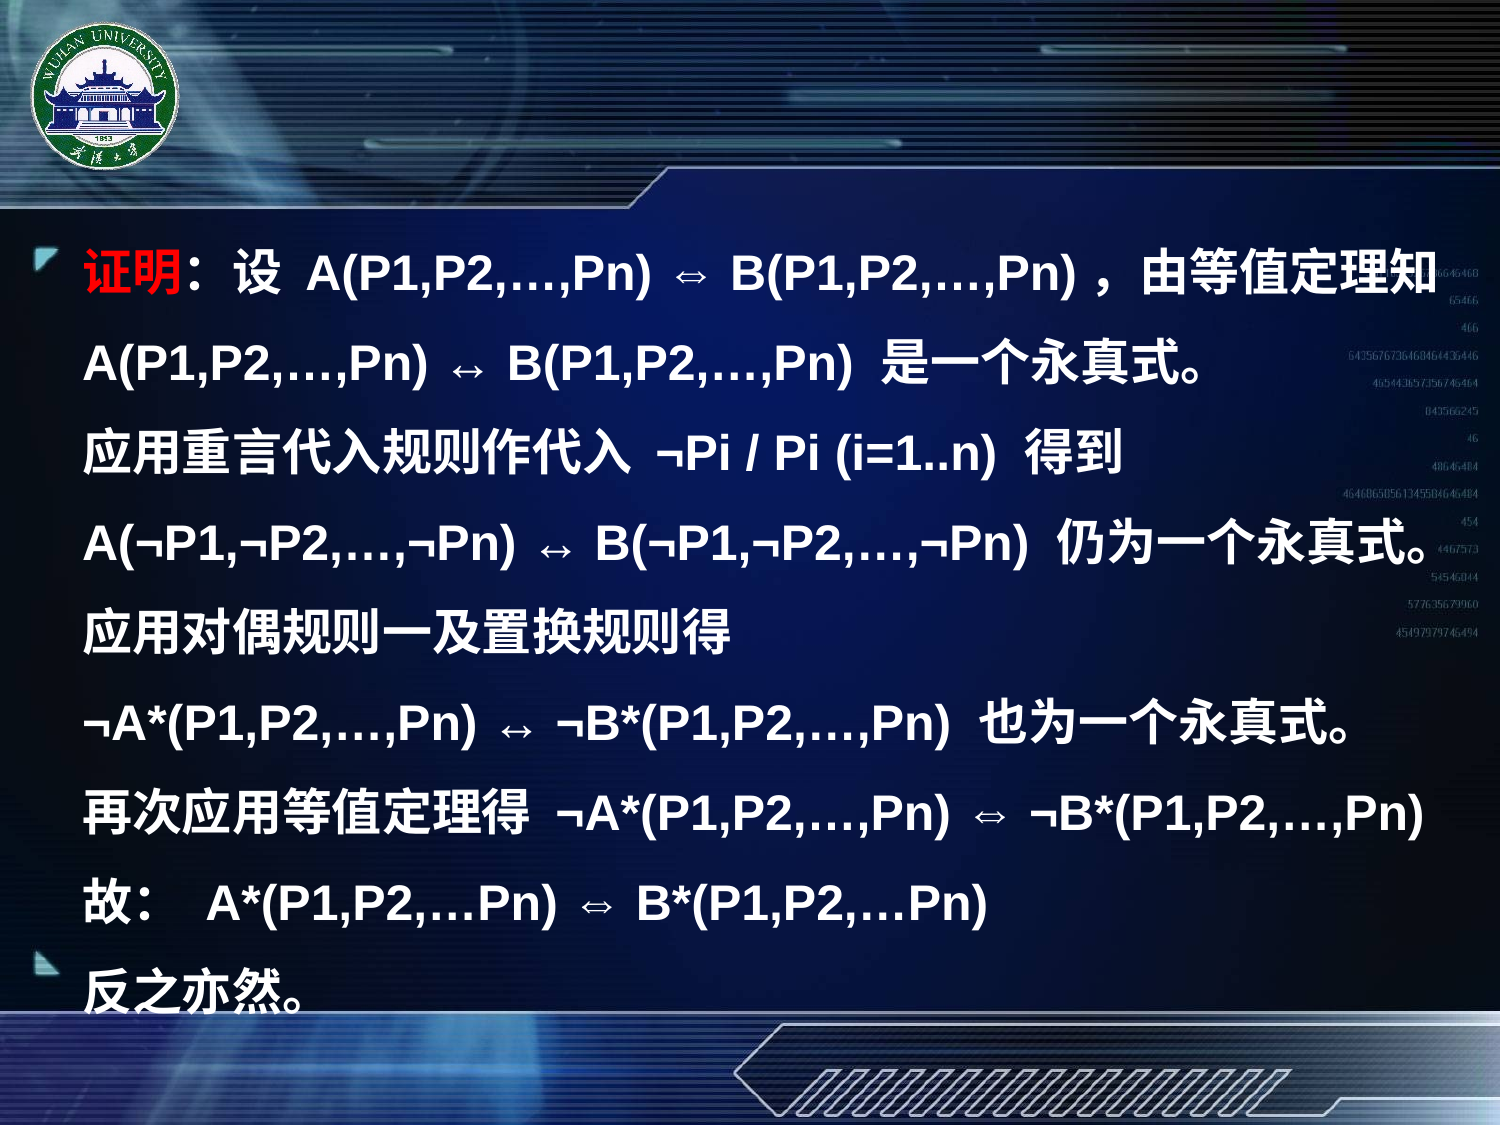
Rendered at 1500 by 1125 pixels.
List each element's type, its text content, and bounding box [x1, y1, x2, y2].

text_box 证明：设 A(P1,P2,…,Pn) ⇔ B(P1,P2,…,Pn)，由等值定理知A(P1,P2,…,Pn) ↔ B(P1,P2,…,Pn) 是一个永真式。 应用重言代入规则作代入 ¬Pi / Pi (i=1..n) 得到 A(¬P1,¬P2,…,¬Pn) ↔ B(¬P1,¬P2,…,¬Pn) 仍为一个永真式。 应用对偶规则一及置换规则得 ¬A*(P1,P2,…,Pn) ↔ ¬B*(P1,P2,…,Pn) 也为一个永真式。 再次应用等值定理得 ¬A*(P1,P2,…,Pn) ⇔ ¬B*(P1,P2,…,Pn) 故： A*(P1,P2,…Pn) ⇔ B*(P1,P2,…Pn) 反之亦然。 [67, 202, 1484, 1028]
